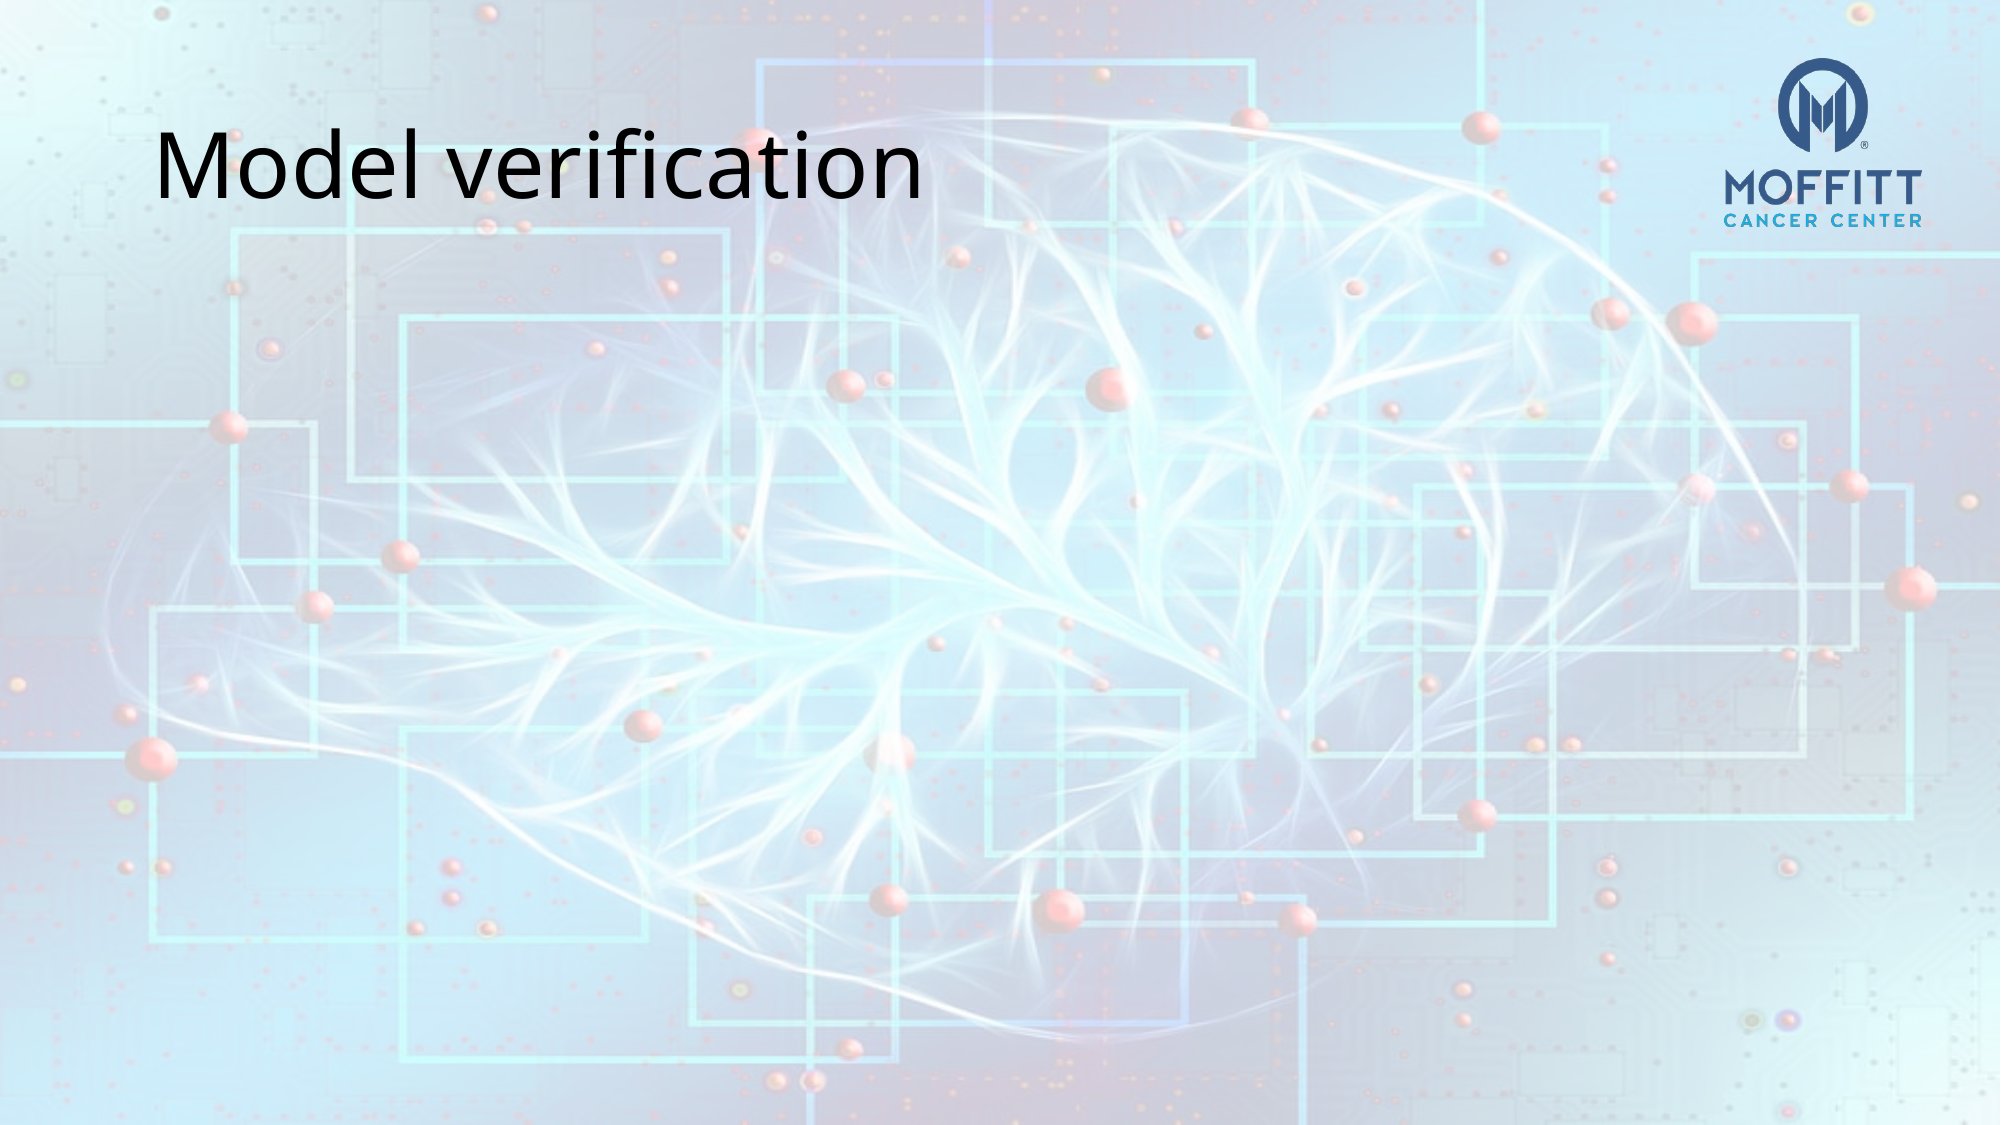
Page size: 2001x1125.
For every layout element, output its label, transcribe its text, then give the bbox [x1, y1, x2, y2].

title Model verification [137, 59, 1863, 278]
picture [1724, 58, 1922, 227]
